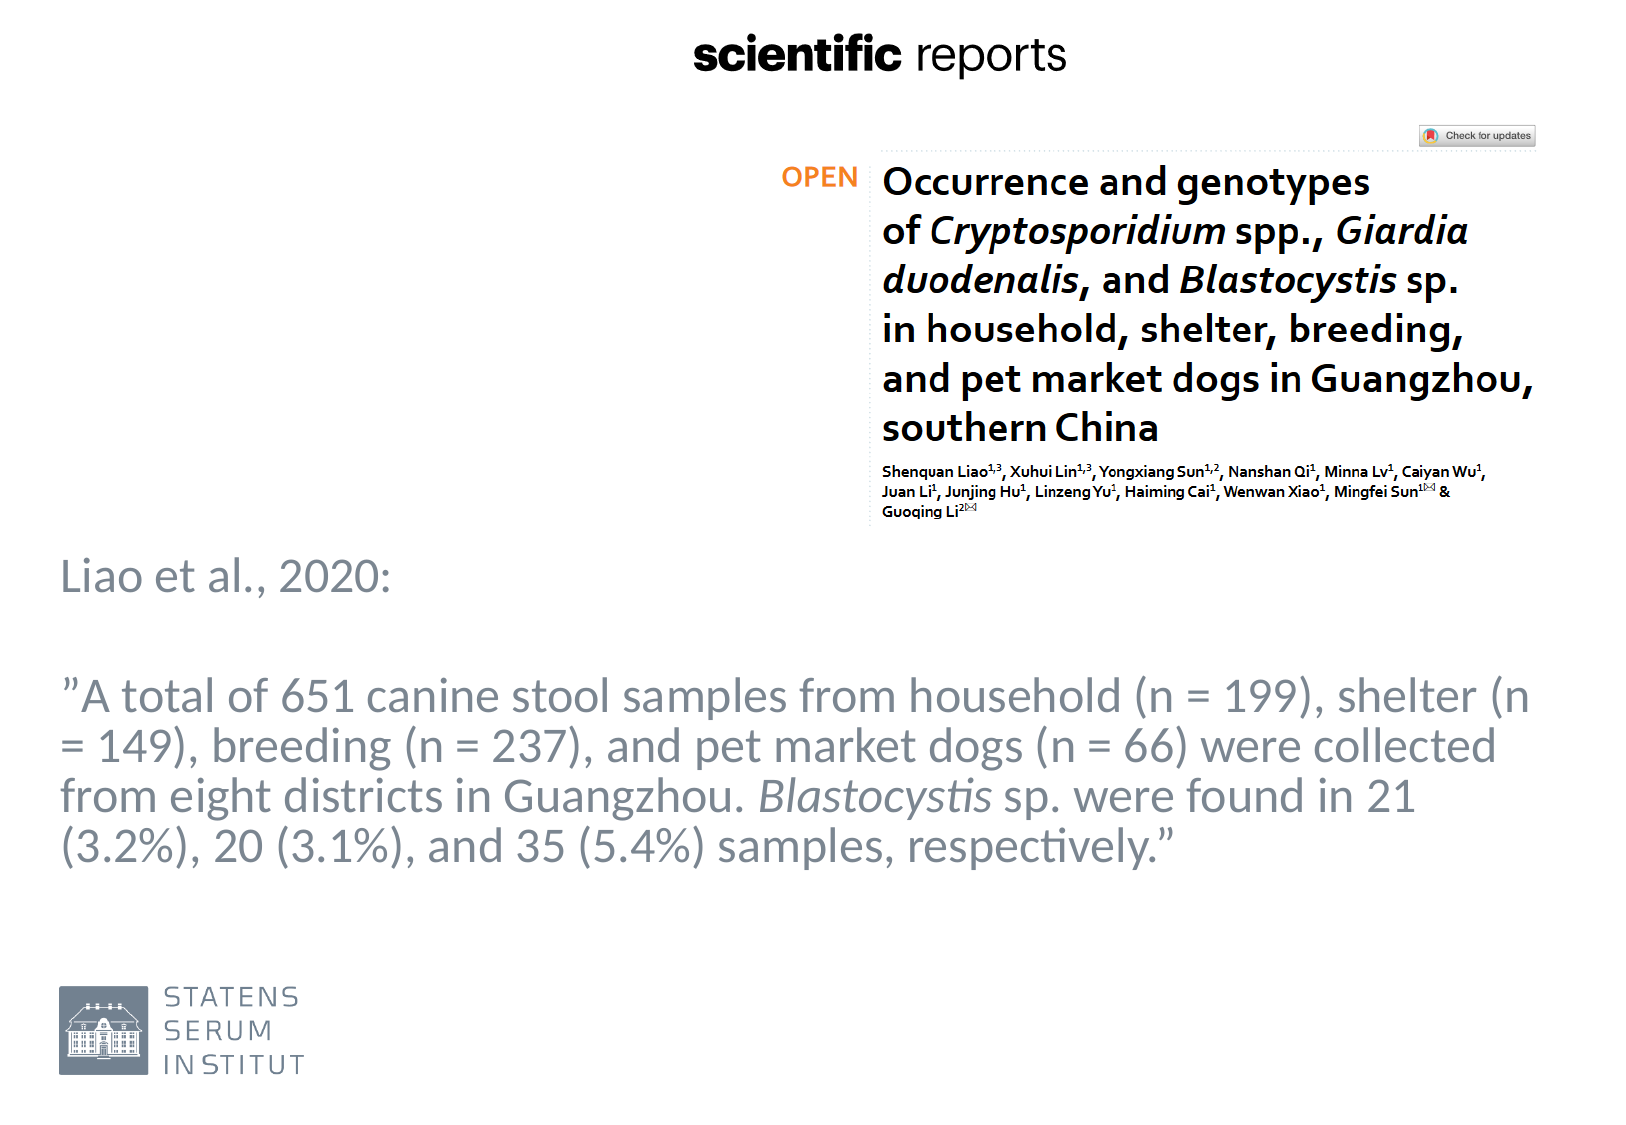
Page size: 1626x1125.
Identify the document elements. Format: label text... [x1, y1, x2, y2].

picture [693, 18, 1545, 528]
list Liao et al., 2020: ”A total of 651 canine stool samples from household (n = 199), shelter (n = 149), breeding (n = 237), and pet market dogs (n = 66) were collected from eight districts in Guangzhou. Blastocystis sp. were found in 21 (3.2%), 20 (3.1%), and 35 (5.4%) samples, respectively.” [60, 432, 1565, 1125]
